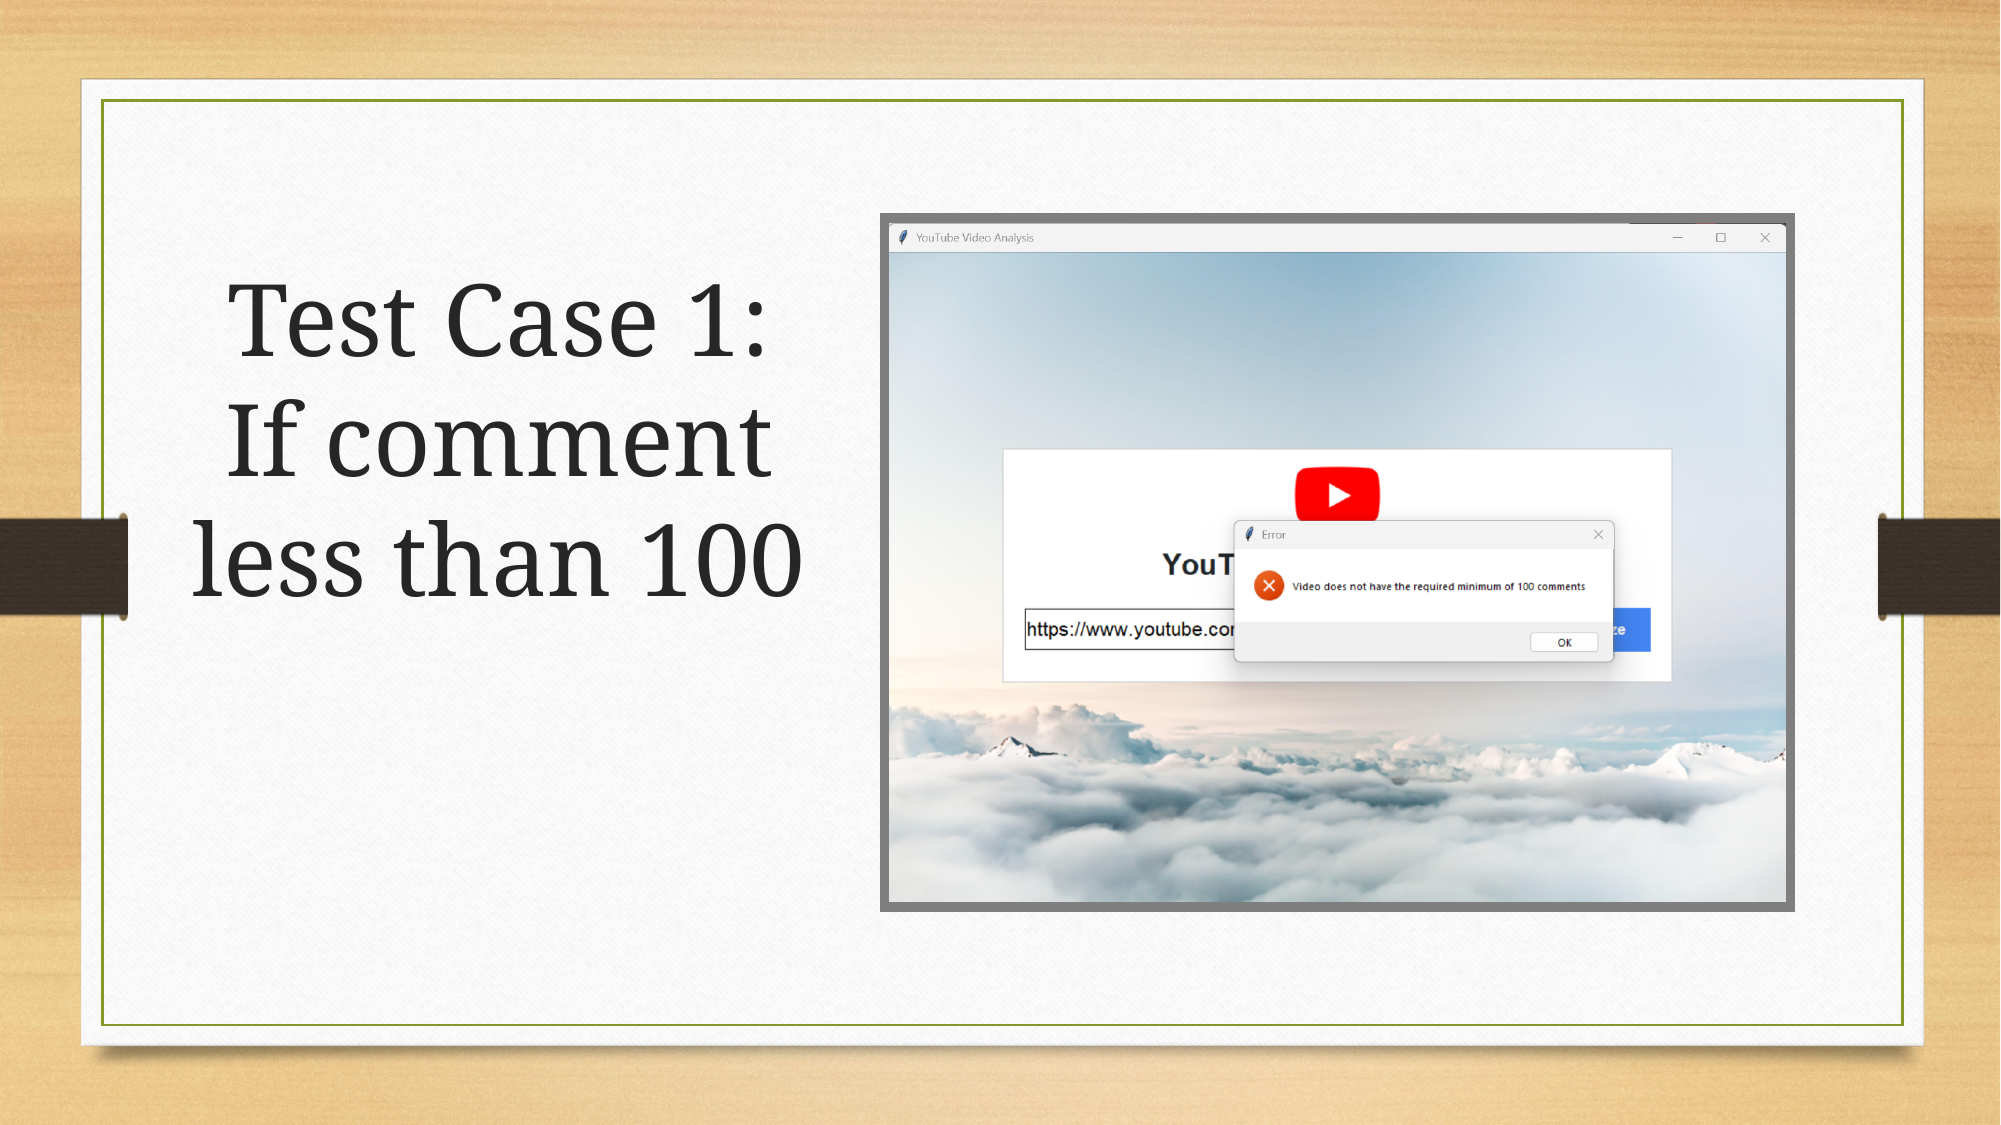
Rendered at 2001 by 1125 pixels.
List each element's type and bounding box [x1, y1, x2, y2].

text_box [0, 0, 2000, 1125]
picture [888, 222, 1787, 903]
